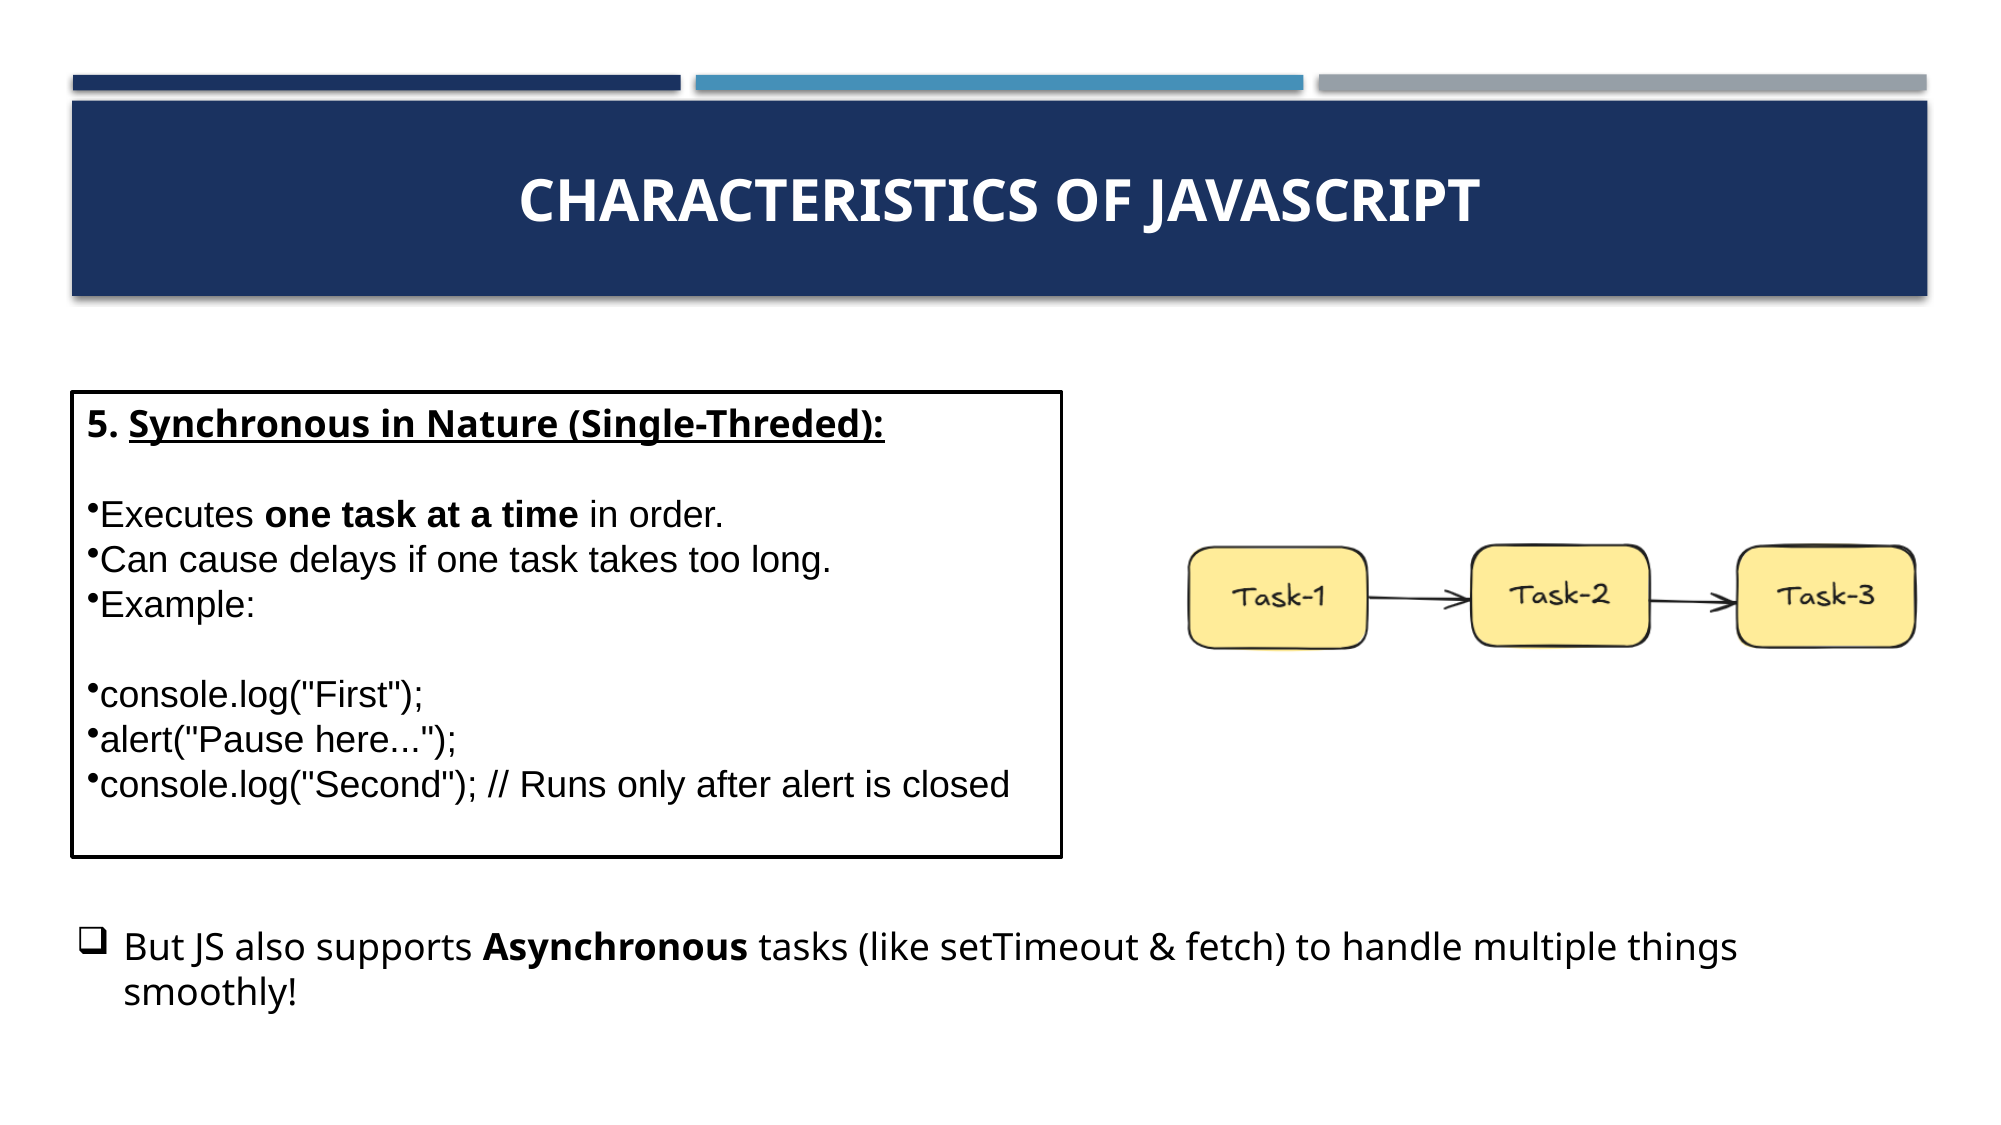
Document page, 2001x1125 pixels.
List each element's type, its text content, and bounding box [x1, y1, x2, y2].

picture [1115, 489, 1952, 730]
title Characteristics of JavaScript [95, 115, 1905, 282]
text_box But JS also supports Asynchronous tasks (like setTimeout & fetch) to handle multiple things smoothly! [61, 915, 1854, 1021]
text_box 5. Synchronous in Nature (Single-Threded): Executes one task at a time in order. Can cause delays if one task takes too long. Example: console.log("First"); alert("Pause here..."); console.log("Second"); // Runs only after alert is closed [70, 390, 1063, 859]
